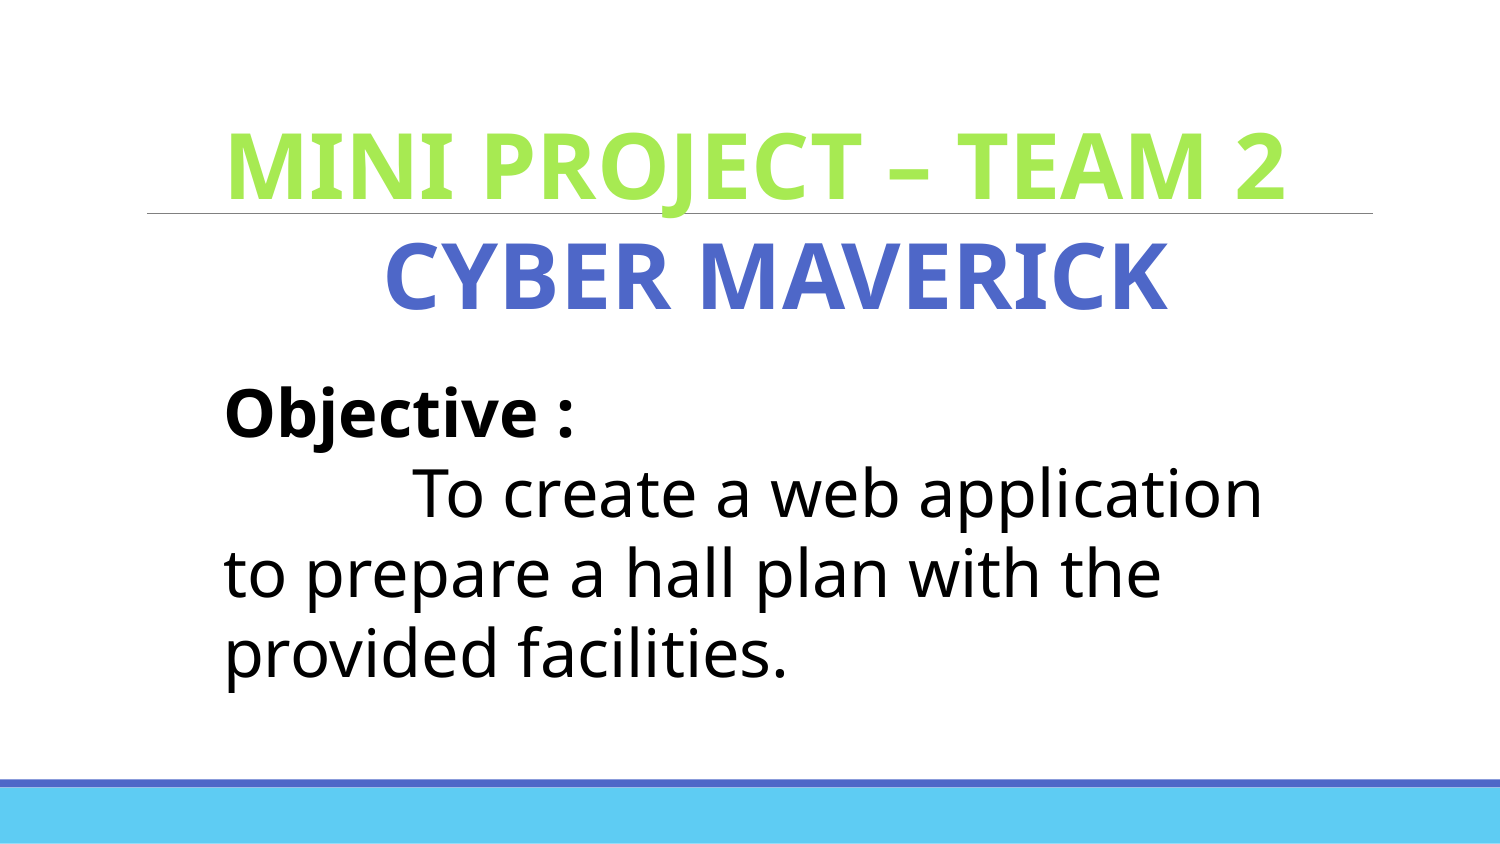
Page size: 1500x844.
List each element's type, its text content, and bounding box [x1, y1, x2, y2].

text_box Objective : To create a web application to prepare a hall plan with the provided facilities. [208, 363, 1344, 698]
text_box MINI PROJECT – TEAM 2 CYBER MAVERICK [208, 100, 1344, 335]
